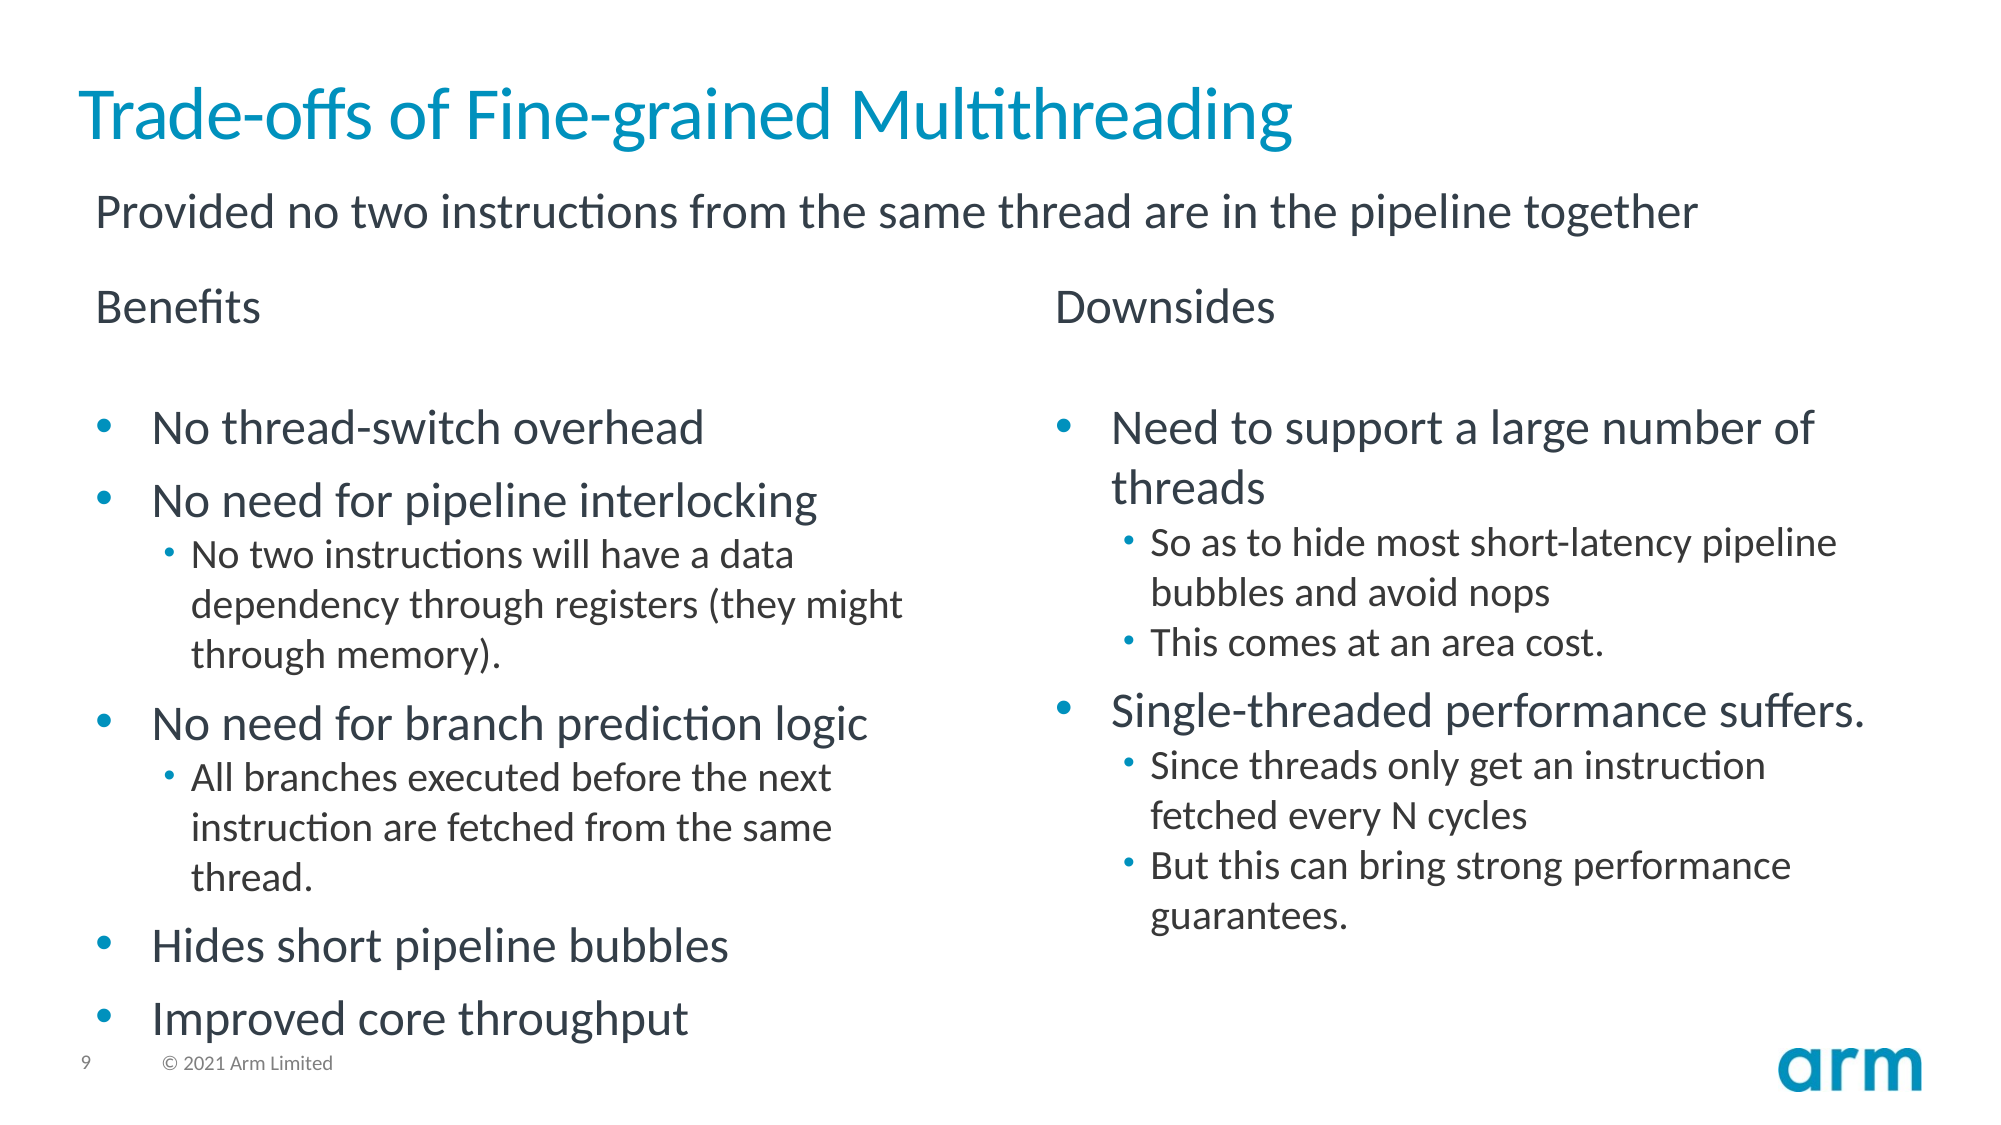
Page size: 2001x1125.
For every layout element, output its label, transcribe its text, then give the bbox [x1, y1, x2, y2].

text_box Downsides [1040, 265, 1915, 358]
text_box Need to support a large number of threads So as to hide most short-latency pipeline bubbles and avoid nops This comes at an area cost. Single-threaded performance suffers. Since threads only get an instruction fetched every N cycles But this can bring strong performance guarantees. [1040, 387, 1915, 979]
picture [1788, 1056, 1812, 1083]
text_box Provided no two instructions from the same thread are in the pipeline together [80, 170, 1915, 228]
picture [1889, 1048, 1903, 1053]
text_box No thread-switch overhead No need for pipeline interlocking No two instructions will have a data dependency through registers (they might through memory). No need for branch prediction logic All branches executed before the next instruction are fetched from the same thread. Hides short pipeline bubbles Improved core throughput [80, 387, 956, 979]
picture [1911, 1048, 1922, 1062]
picture [1778, 1072, 1794, 1092]
picture [1803, 1048, 1922, 1092]
title Trade-offs of Fine-grained Multithreading [78, 78, 1922, 186]
picture [1778, 1048, 1794, 1067]
text_box Benefits [80, 265, 956, 358]
